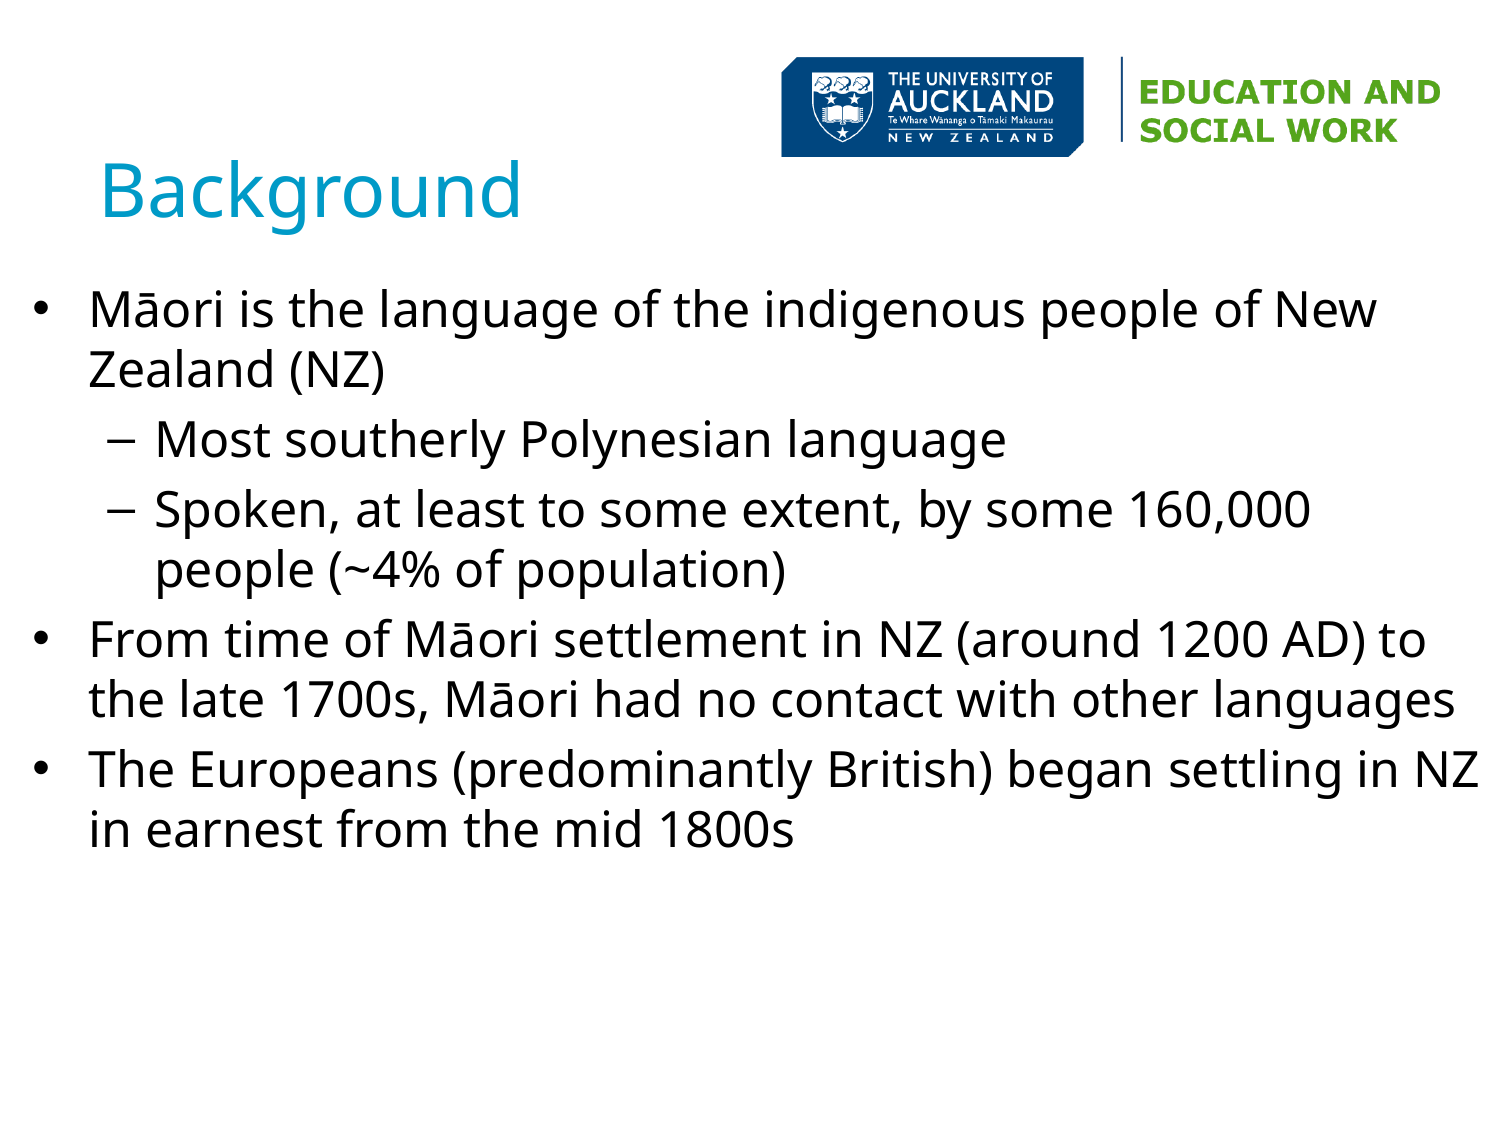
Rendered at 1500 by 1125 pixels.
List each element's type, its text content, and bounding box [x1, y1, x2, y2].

picture [781, 56, 1440, 157]
list Māori is the language of the indigenous people of New Zealand (NZ) Most southerly Polynesian language Spoken, at least to some extent, by some 160,000 people (~4% of population) From time of Māori settlement in NZ (around 1200 AD) to the late 1700s, Māori had no contact with other languages The Europeans (predominantly British) began settling in NZ in earnest from the mid 1800s [17, 270, 1500, 1013]
title Background [83, 135, 1434, 270]
